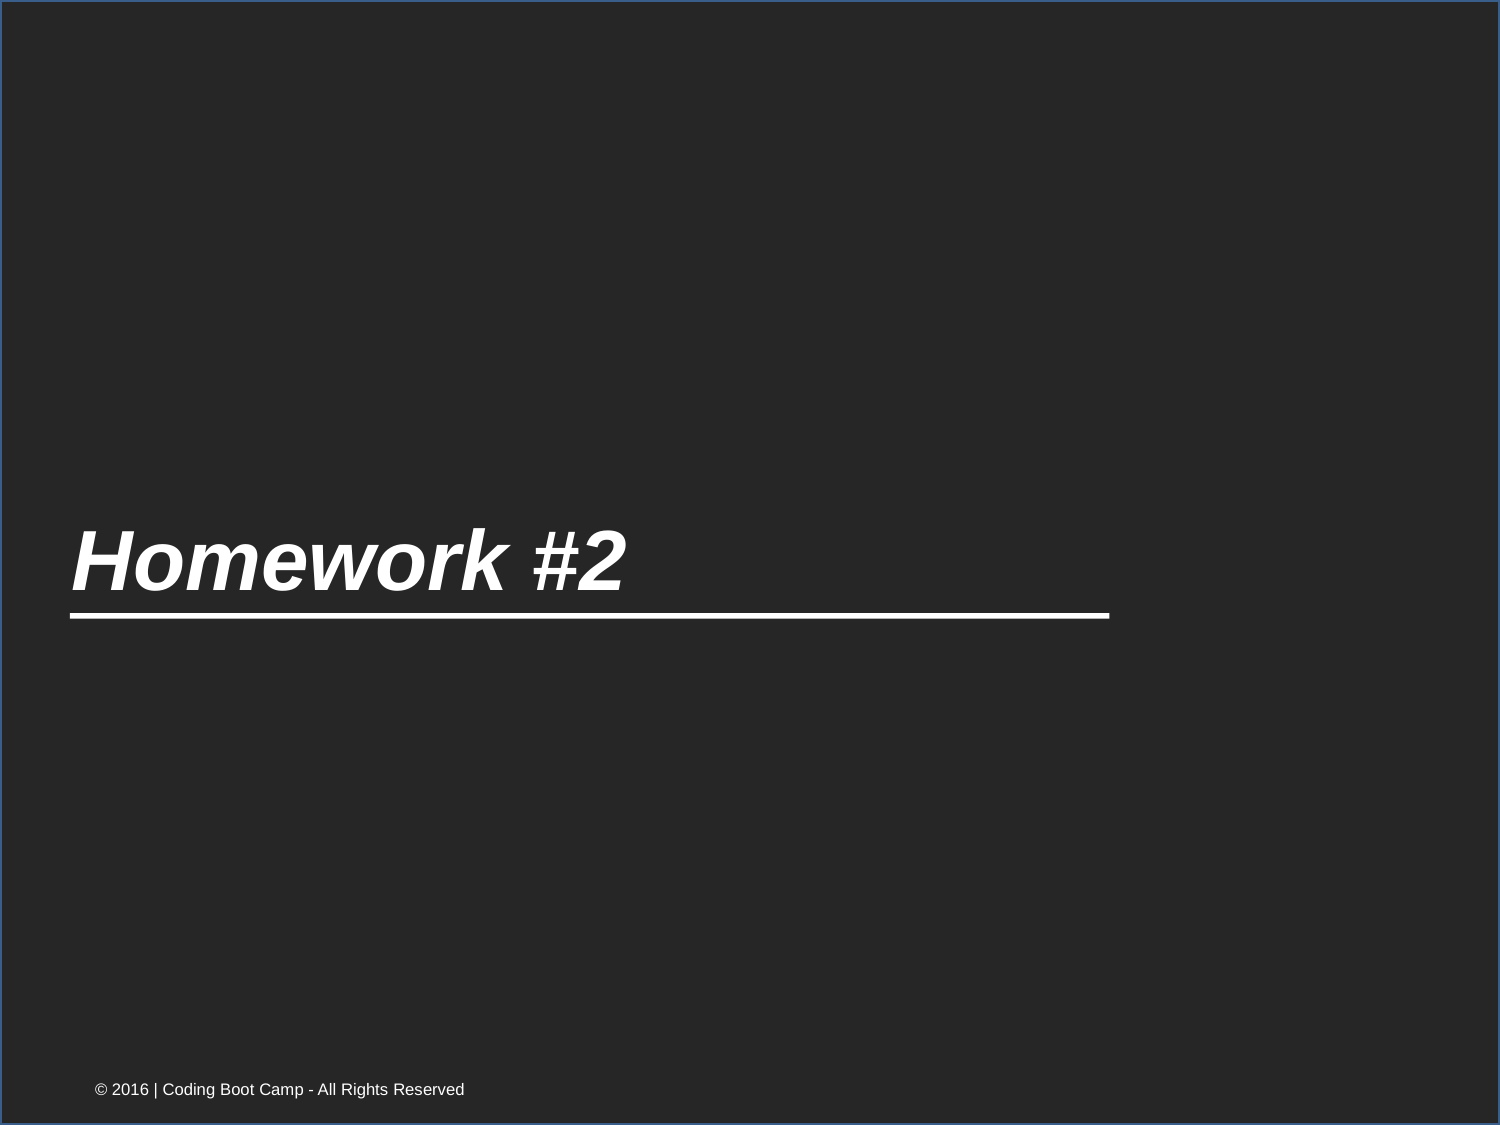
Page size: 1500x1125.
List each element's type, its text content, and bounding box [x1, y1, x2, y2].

title Homework #2 [63, 483, 1415, 628]
